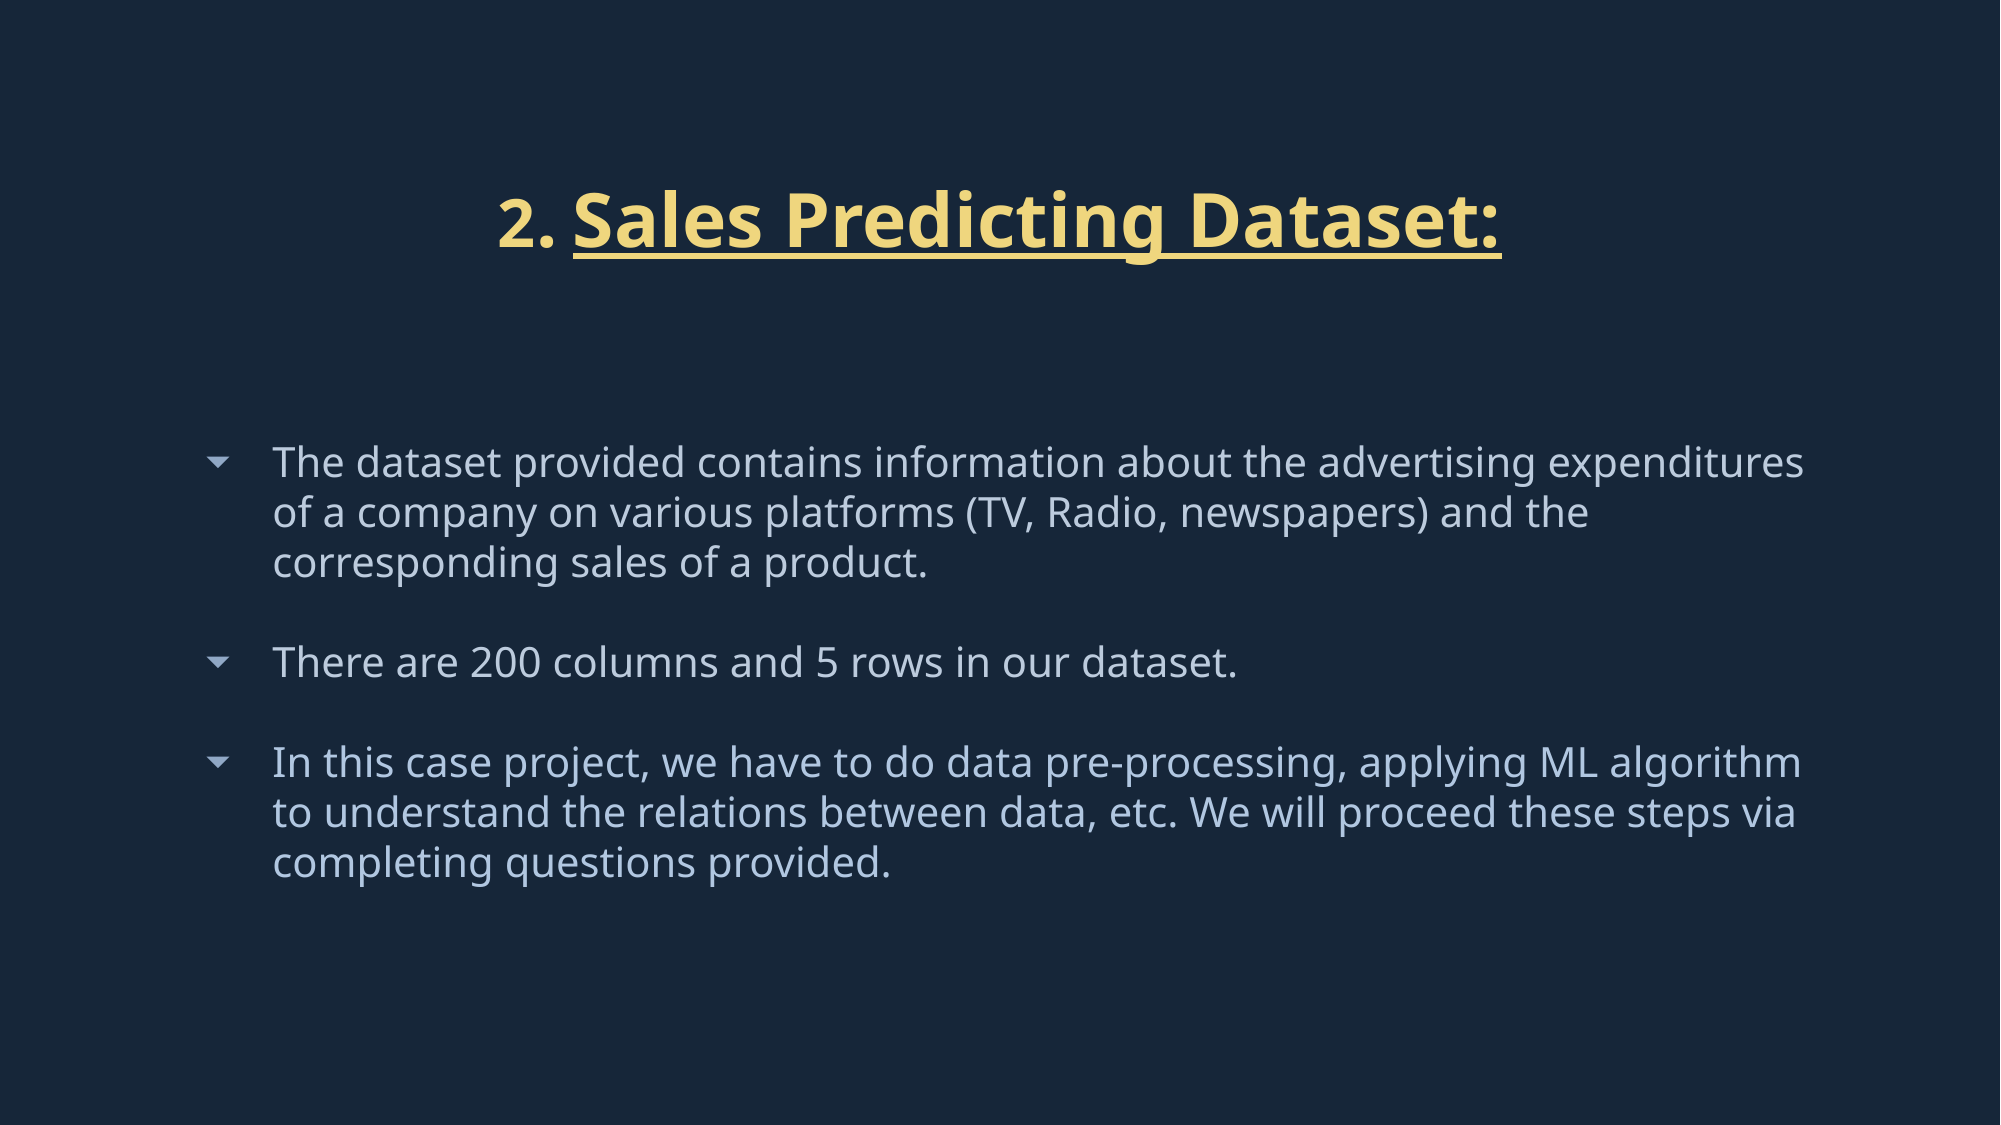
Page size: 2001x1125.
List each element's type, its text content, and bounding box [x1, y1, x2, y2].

list The dataset provided contains information about the advertising expenditures of a company on various platforms (TV, Radio, newspapers) and the corresponding sales of a product. There are 200 columns and 5 rows in our dataset. In this case project, we have to do data pre-processing, applying ML algorithm to understand the relations between data, etc. We will proceed these steps via completing questions provided. [157, 370, 1843, 968]
title 2. Sales Predicting Dataset: [229, 157, 1771, 294]
